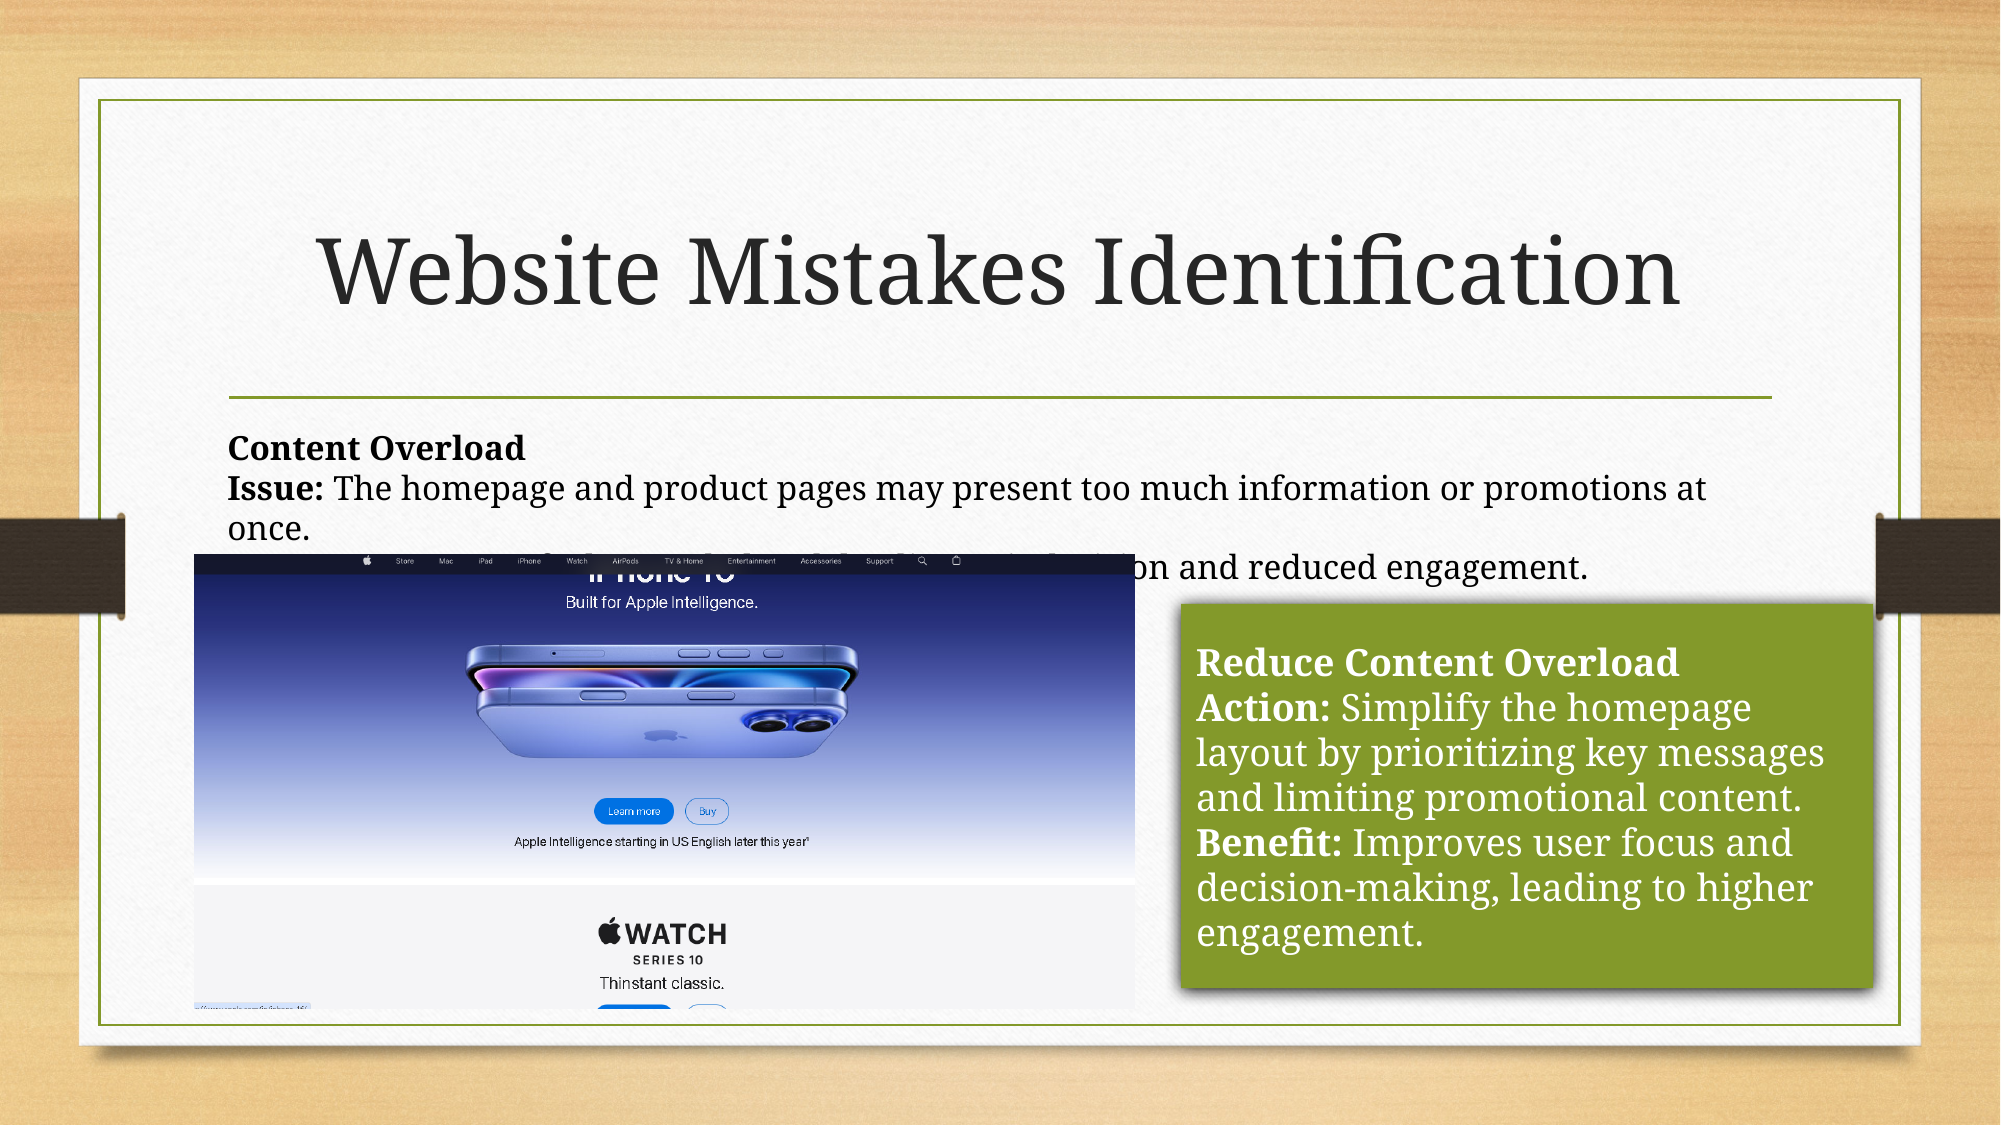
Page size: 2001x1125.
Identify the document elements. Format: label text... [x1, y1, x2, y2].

text_box Reduce Content Overload Action: Simplify the homepage layout by prioritizing key messages and limiting promotional content. Benefit: Improves user focus and decision-making, leading to higher engagement. [1180, 602, 1874, 989]
picture [0, 0, 2001, 1125]
title Website Mistakes Identification [212, 161, 1788, 375]
list Content Overload Issue: The homepage and product pages may present too much information or promotions at once. Impact: Users may feel overwhelmed, leading to indecision and reduced engagement. [212, 419, 1788, 964]
